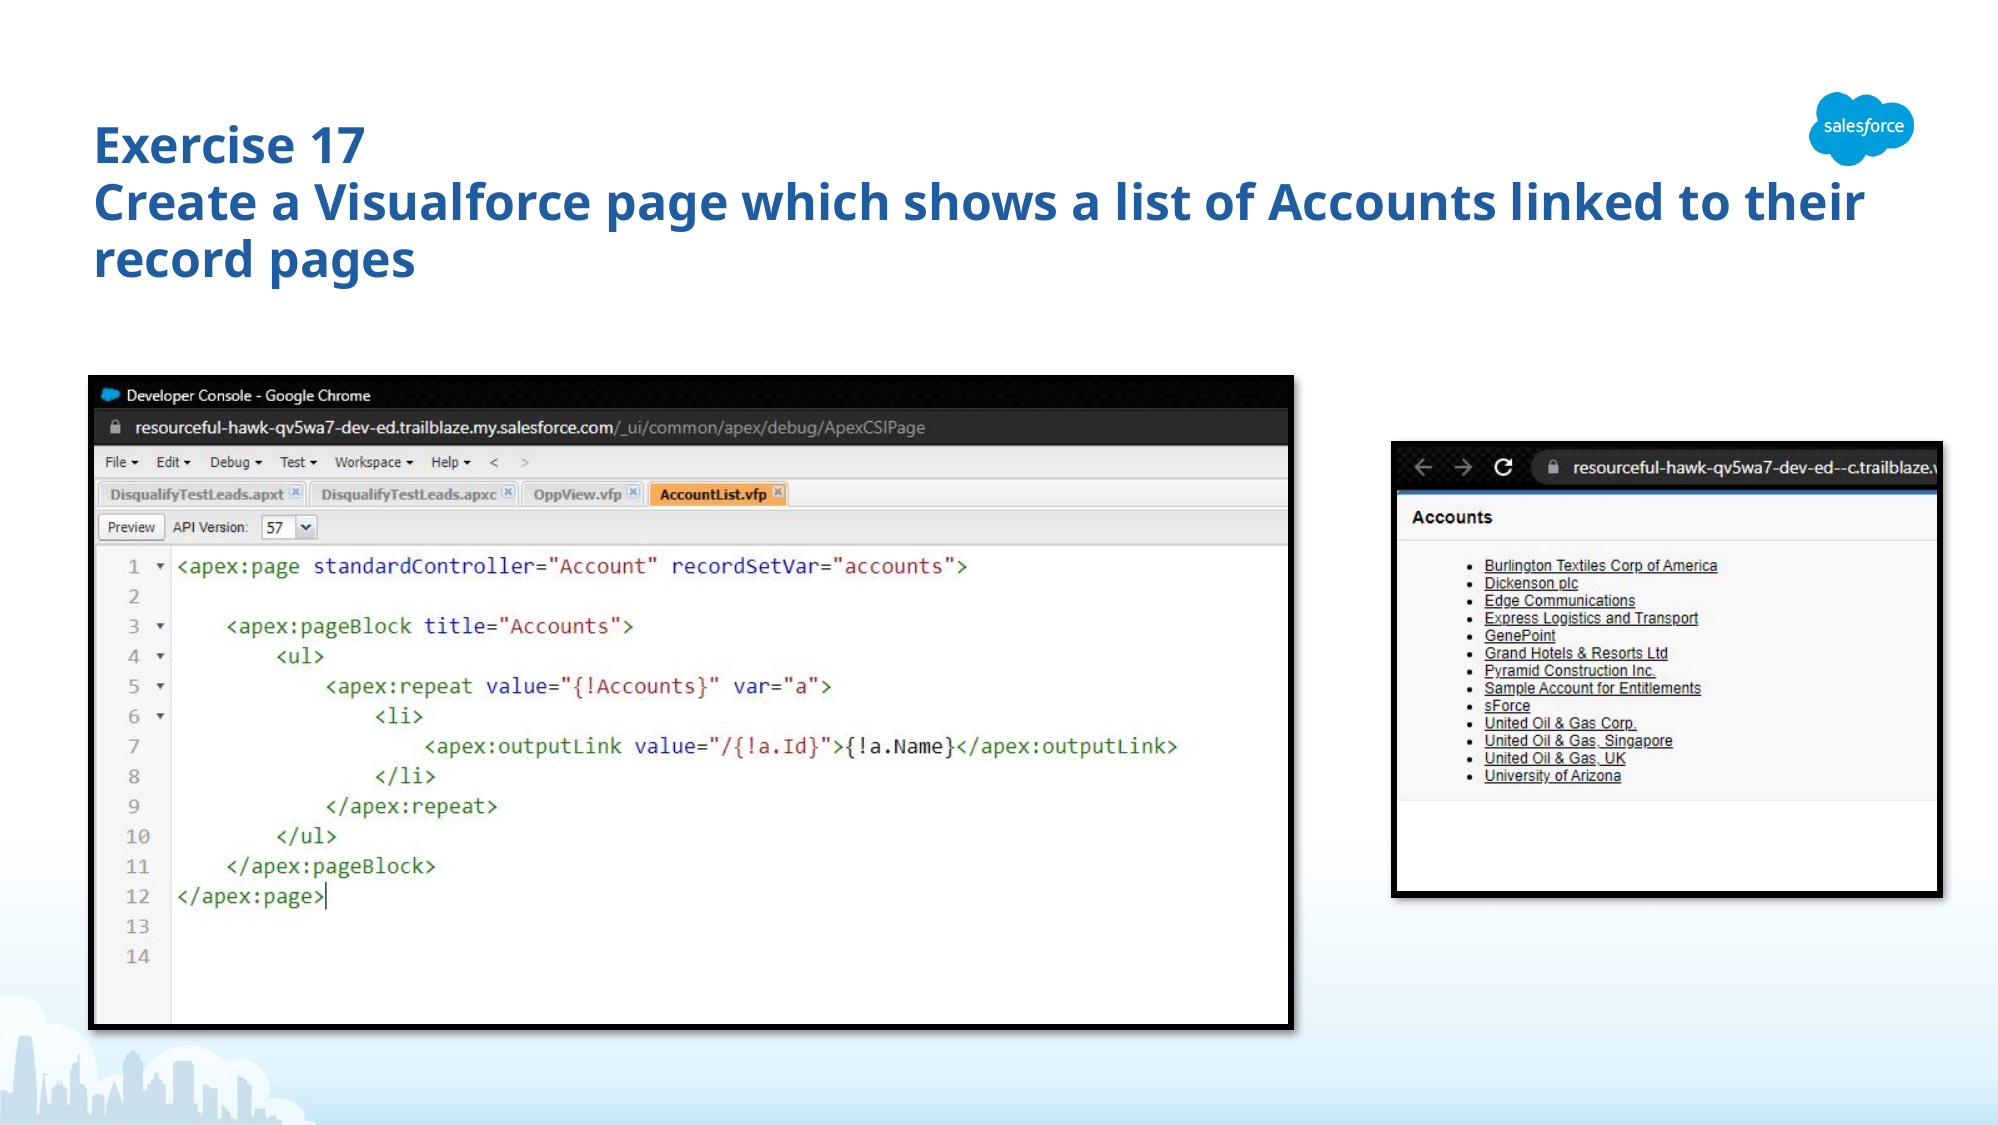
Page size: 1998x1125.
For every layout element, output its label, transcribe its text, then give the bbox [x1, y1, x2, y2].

picture [0, 0, 1998, 1125]
title Exercise 17 Create a Visualforce page which shows a list of Accounts linked to their record pages [93, 48, 1907, 290]
